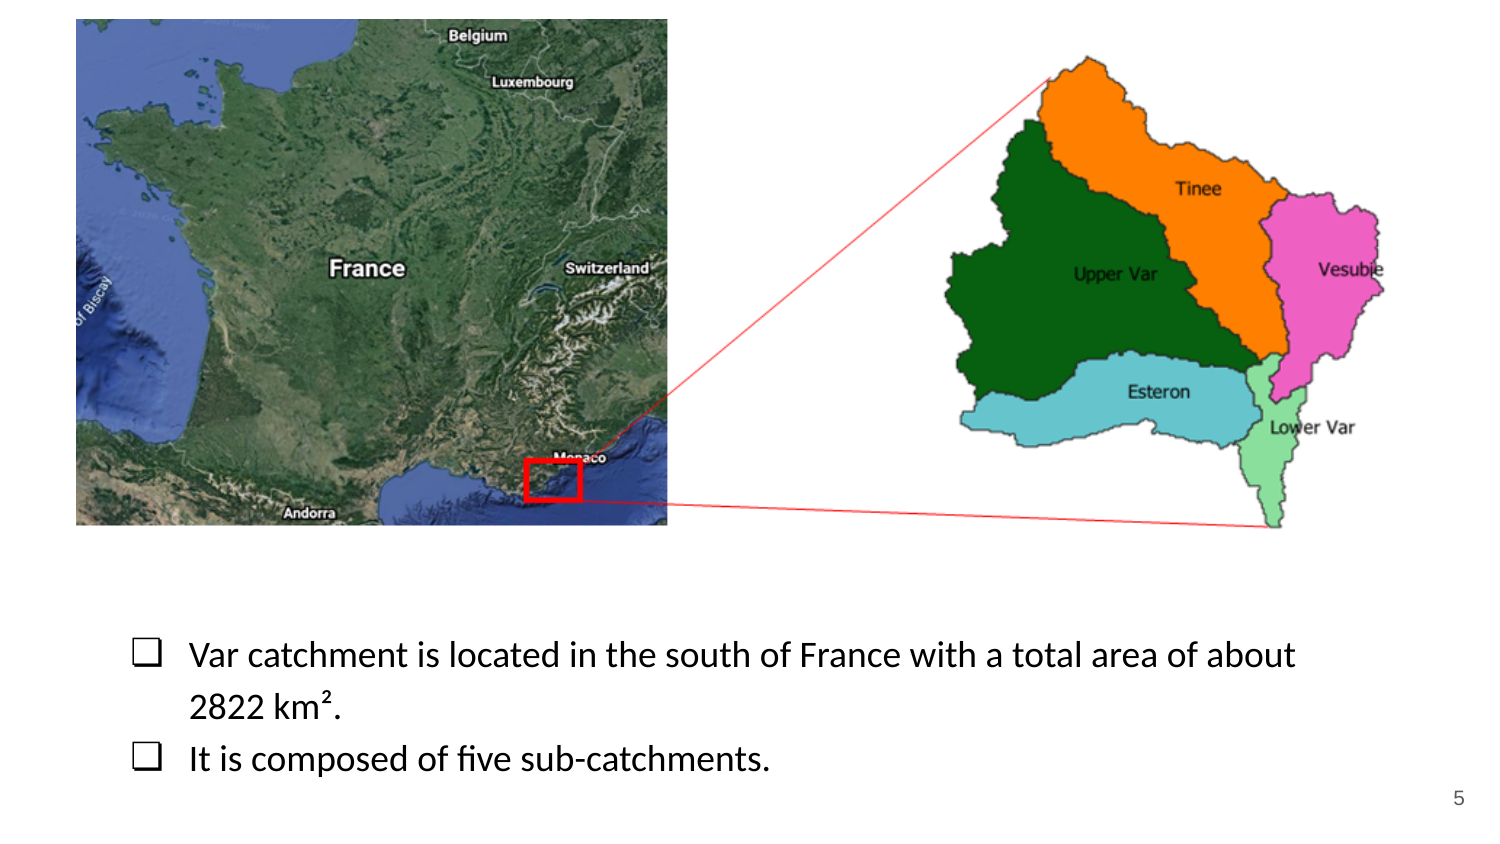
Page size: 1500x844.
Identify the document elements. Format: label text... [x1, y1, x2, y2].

slide_number 5 [1389, 764, 1480, 830]
picture [75, 19, 1435, 544]
text_box Var catchment is located in the south of France with a total area of about 2822 km². It is composed of five sub-catchments. [98, 608, 1390, 804]
